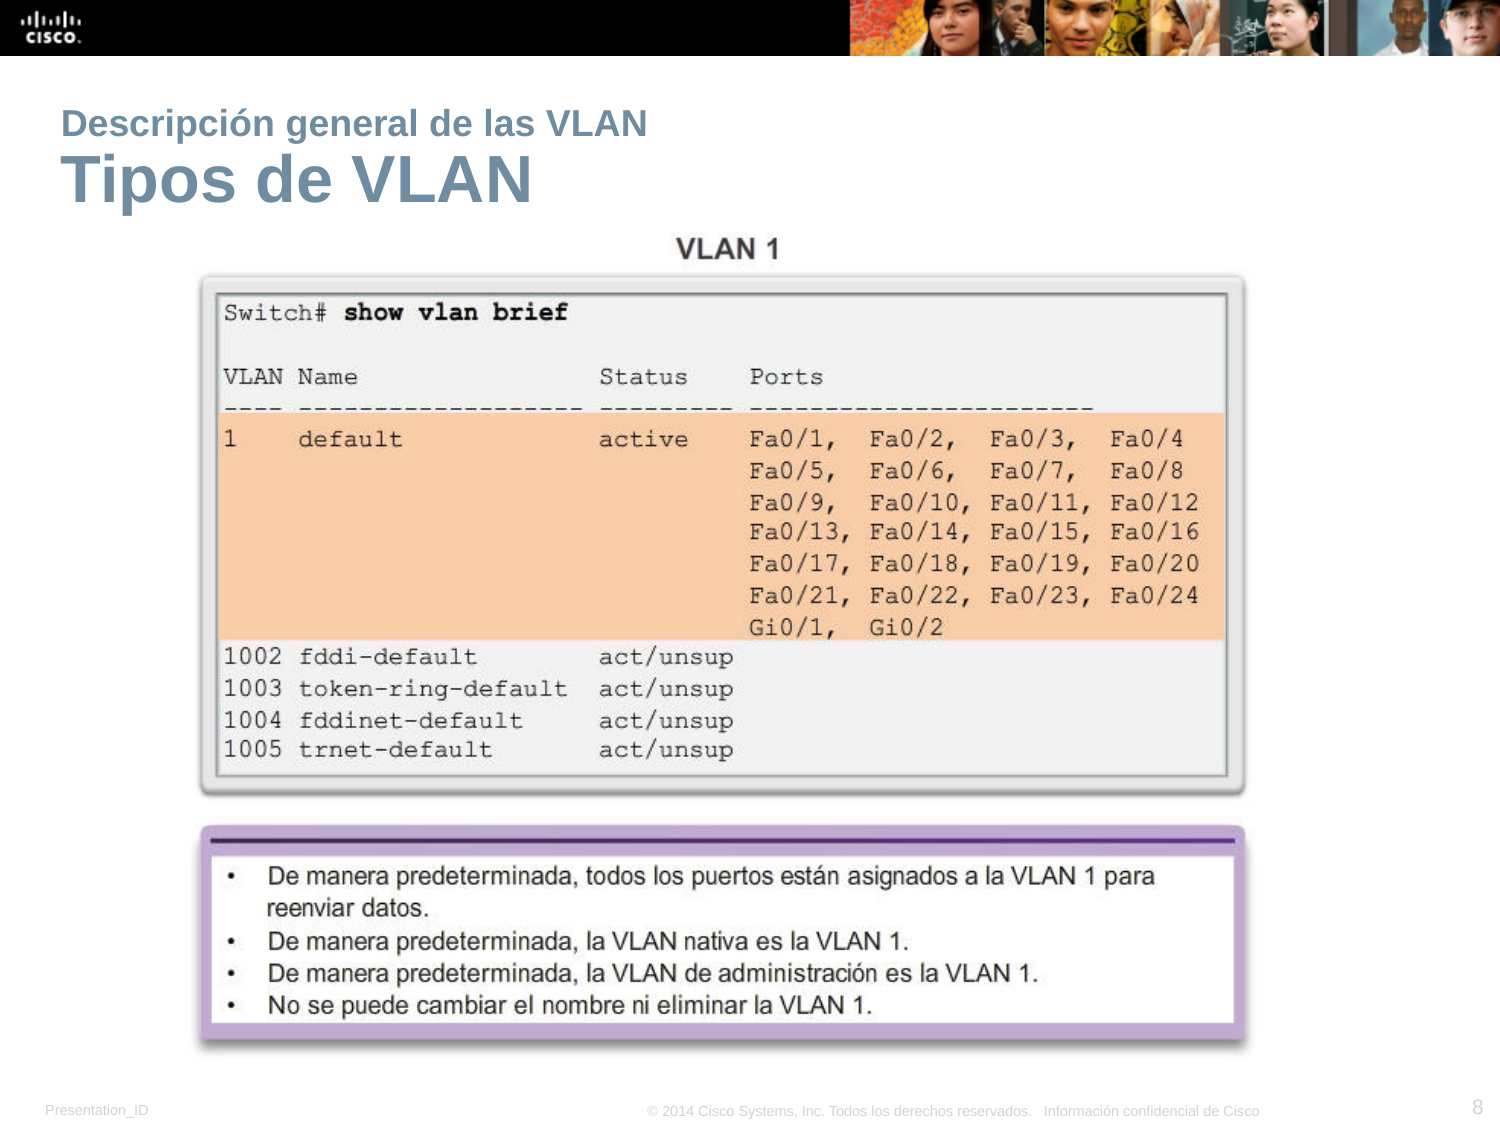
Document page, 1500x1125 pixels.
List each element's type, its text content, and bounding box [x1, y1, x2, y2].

picture [0, 0, 1500, 56]
title Descripción general de las VLAN Tipos de VLAN [47, 85, 1384, 224]
picture [183, 232, 1290, 1079]
